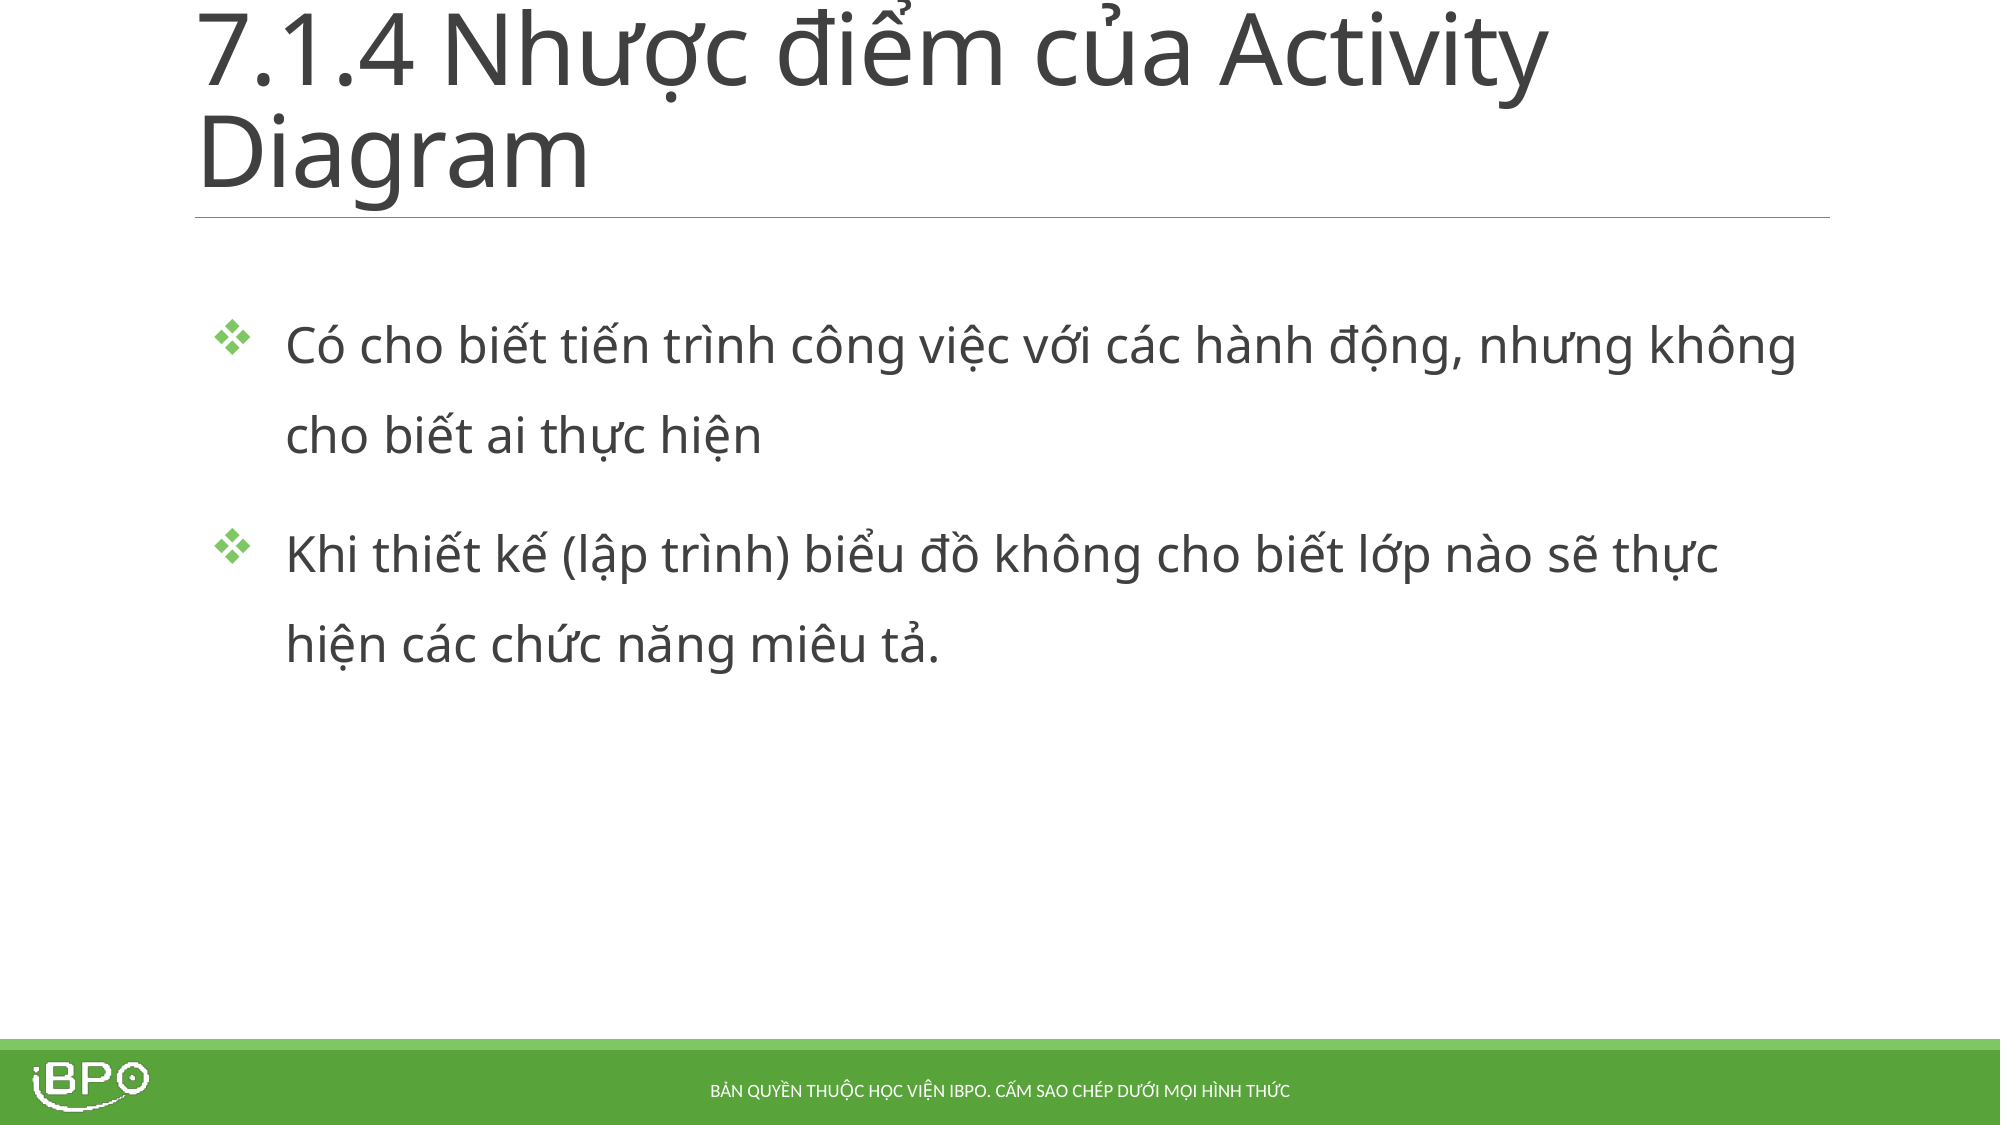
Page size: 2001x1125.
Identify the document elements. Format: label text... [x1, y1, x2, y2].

title 7.1.4 Nhược điểm của Activity Diagram [180, 47, 1830, 216]
picture [13, 1048, 167, 1125]
footer Bản quyền thuộc Học viện iBPO. Cấm sao chép dưới mọi hình thức [604, 1059, 1396, 1120]
list Có cho biết tiến trình công việc với các hành động, nhưng không cho biết ai thực hiện Khi thiết kế (lập trình) biểu đồ không cho biết lớp nào sẽ thực hiện các chức năng miêu tả. [180, 276, 1830, 963]
